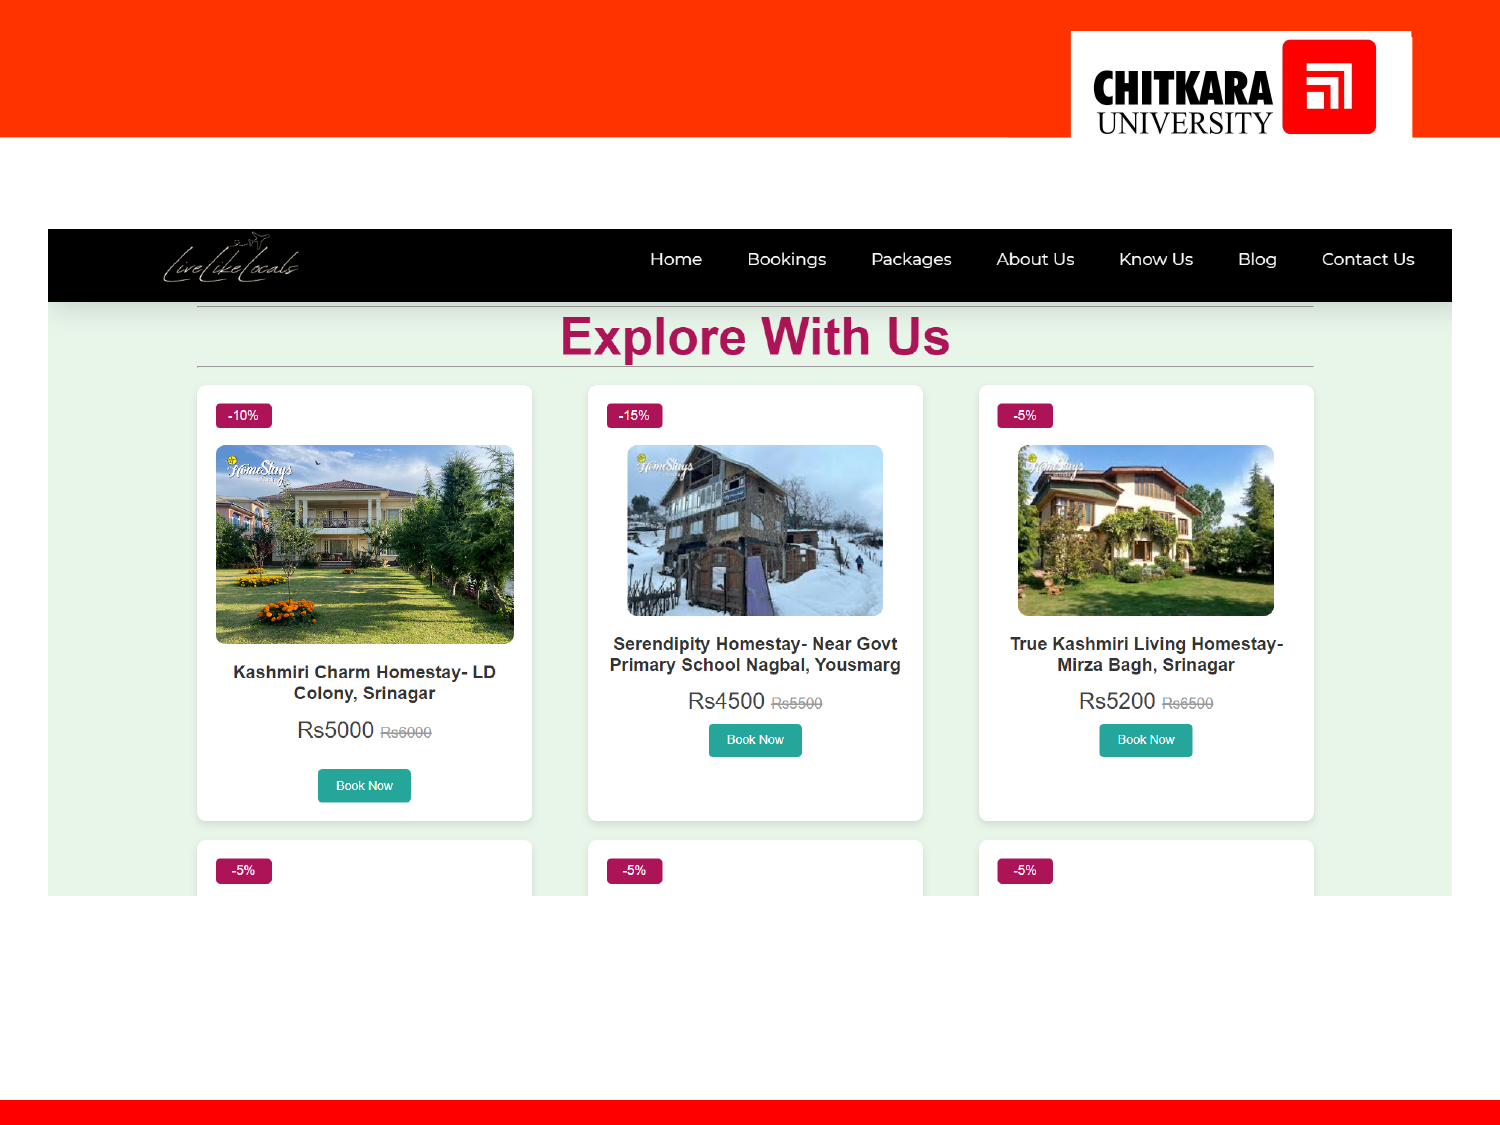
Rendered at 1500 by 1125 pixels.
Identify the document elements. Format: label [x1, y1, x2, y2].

picture [1074, 37, 1391, 138]
picture [48, 228, 1452, 896]
